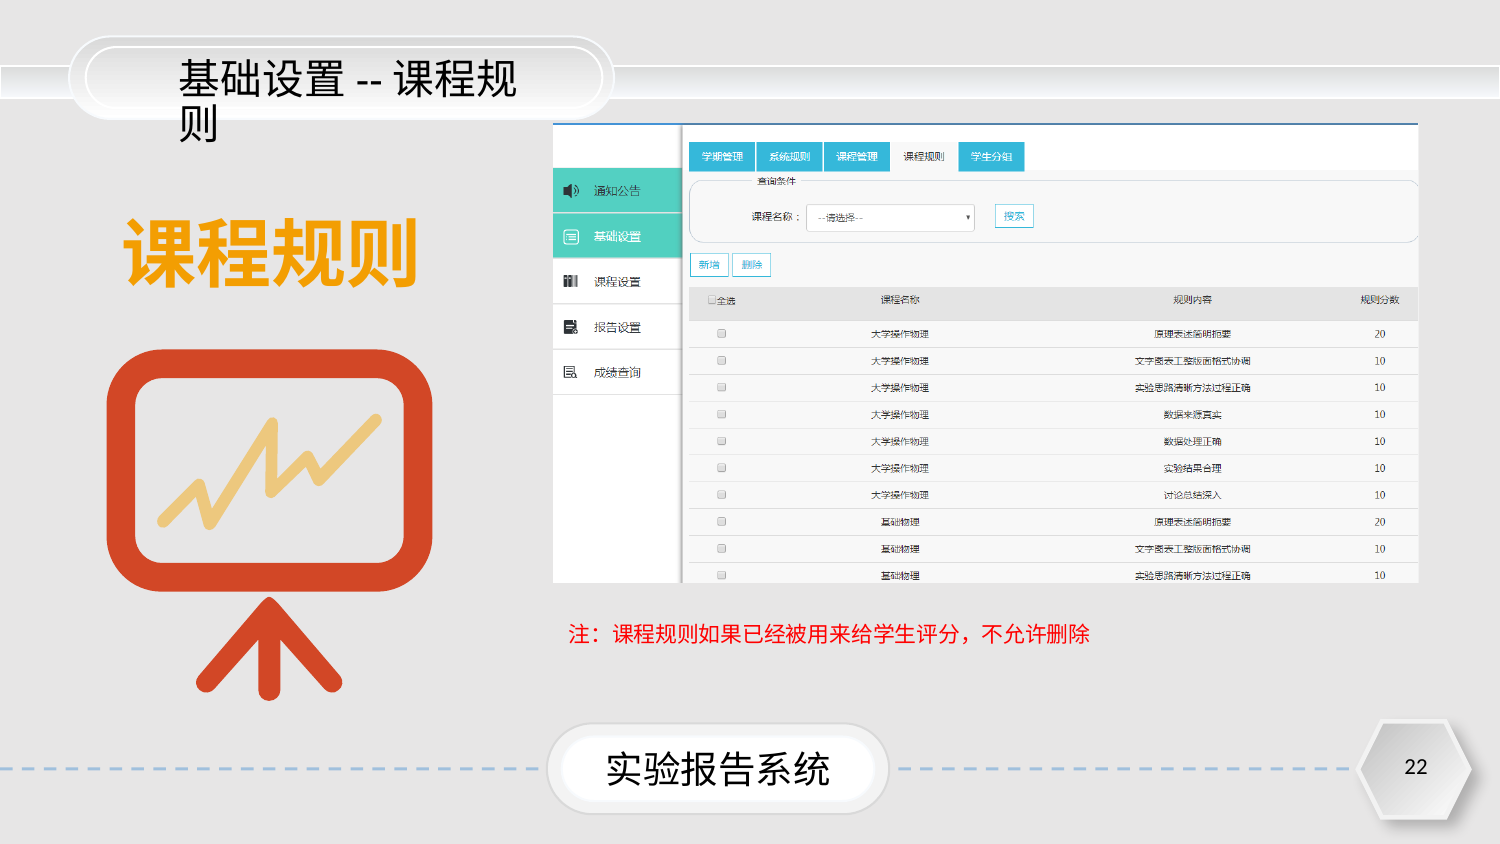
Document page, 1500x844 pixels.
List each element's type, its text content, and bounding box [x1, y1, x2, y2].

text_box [106, 349, 433, 701]
text_box 基础设置--课程规则 [164, 51, 570, 108]
picture [553, 123, 1419, 583]
text_box 课程规则 [106, 199, 454, 305]
text_box 注：课程规则如果已经被用来给学生评分，不允许删除 [553, 613, 1388, 655]
text_box 实验报告系统 [591, 743, 856, 790]
